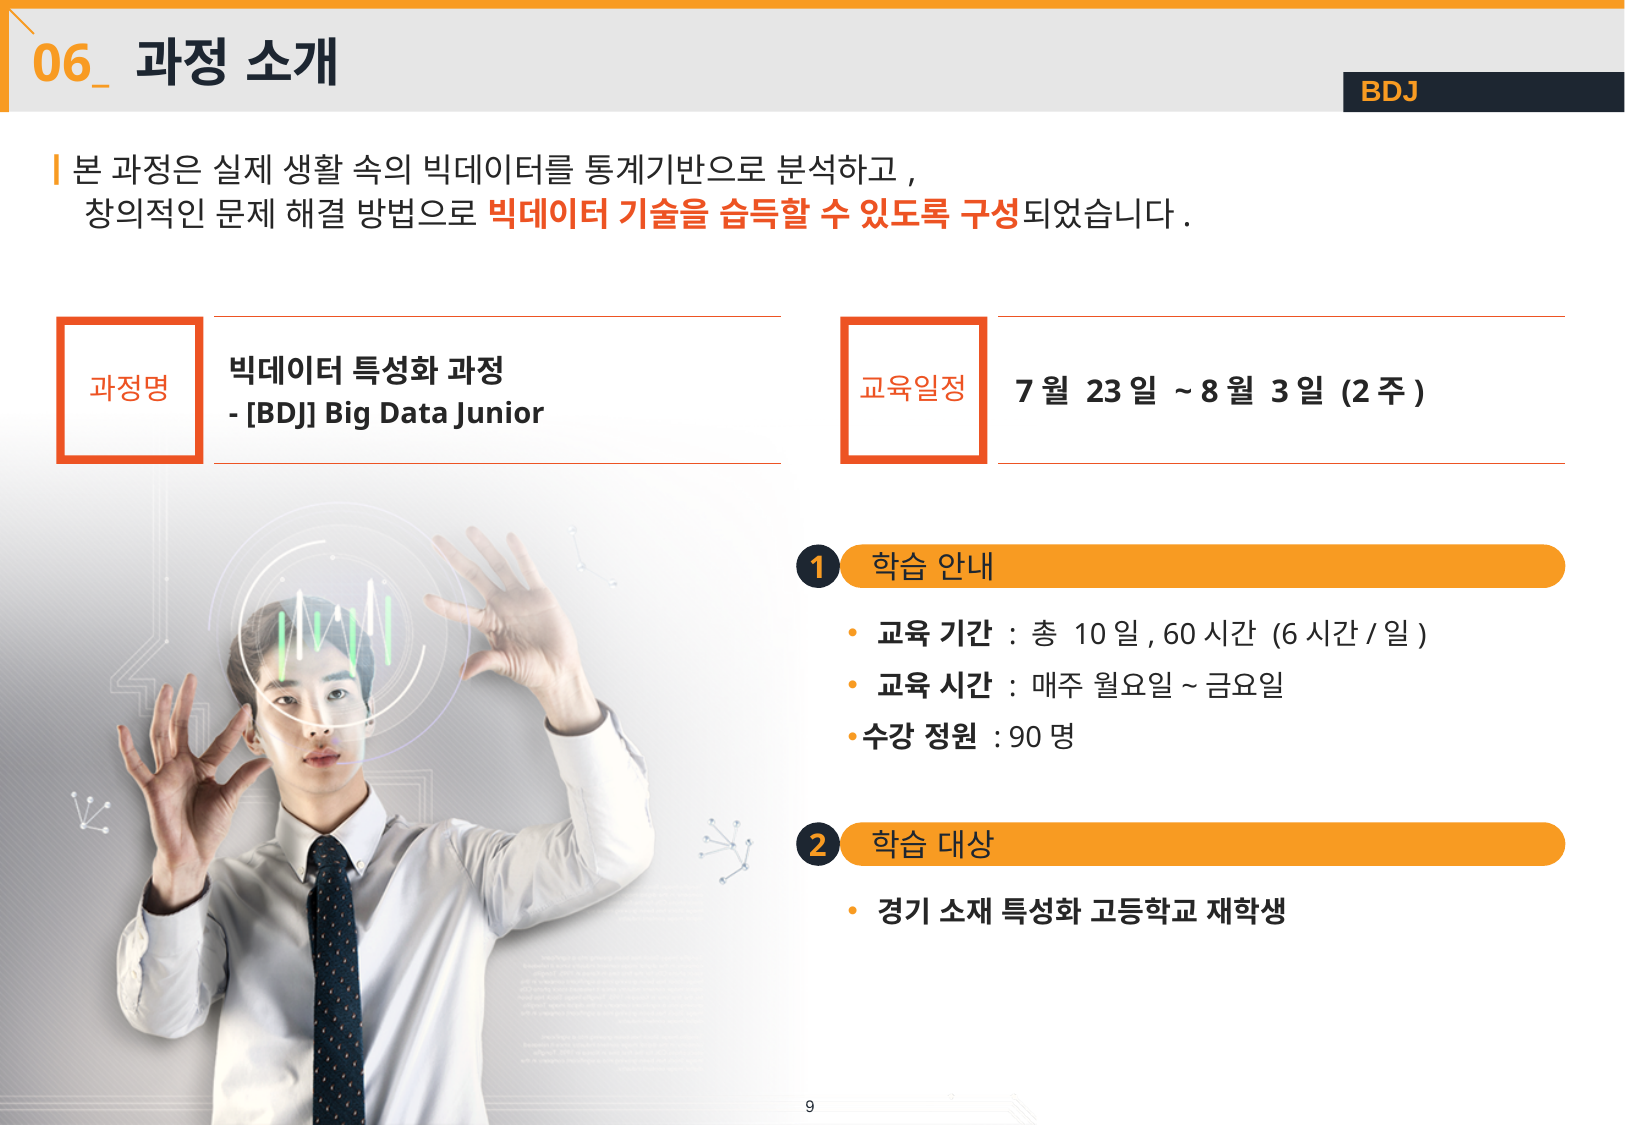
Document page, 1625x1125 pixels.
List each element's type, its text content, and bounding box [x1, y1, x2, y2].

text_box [795, 822, 1625, 937]
picture [0, 378, 1038, 1125]
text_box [795, 544, 1625, 763]
text_box ㅣ본 과정은 실제 생활 속의 빅데이터를 통계기반으로 분석하고, 창의적인 문제 해결 방법으로 빅데이터 기술을 습득할 수 있도록 구성되었습니다. [26, 137, 1625, 241]
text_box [56, 316, 1625, 464]
title 06_ 과정 소개 [17, 15, 1285, 107]
